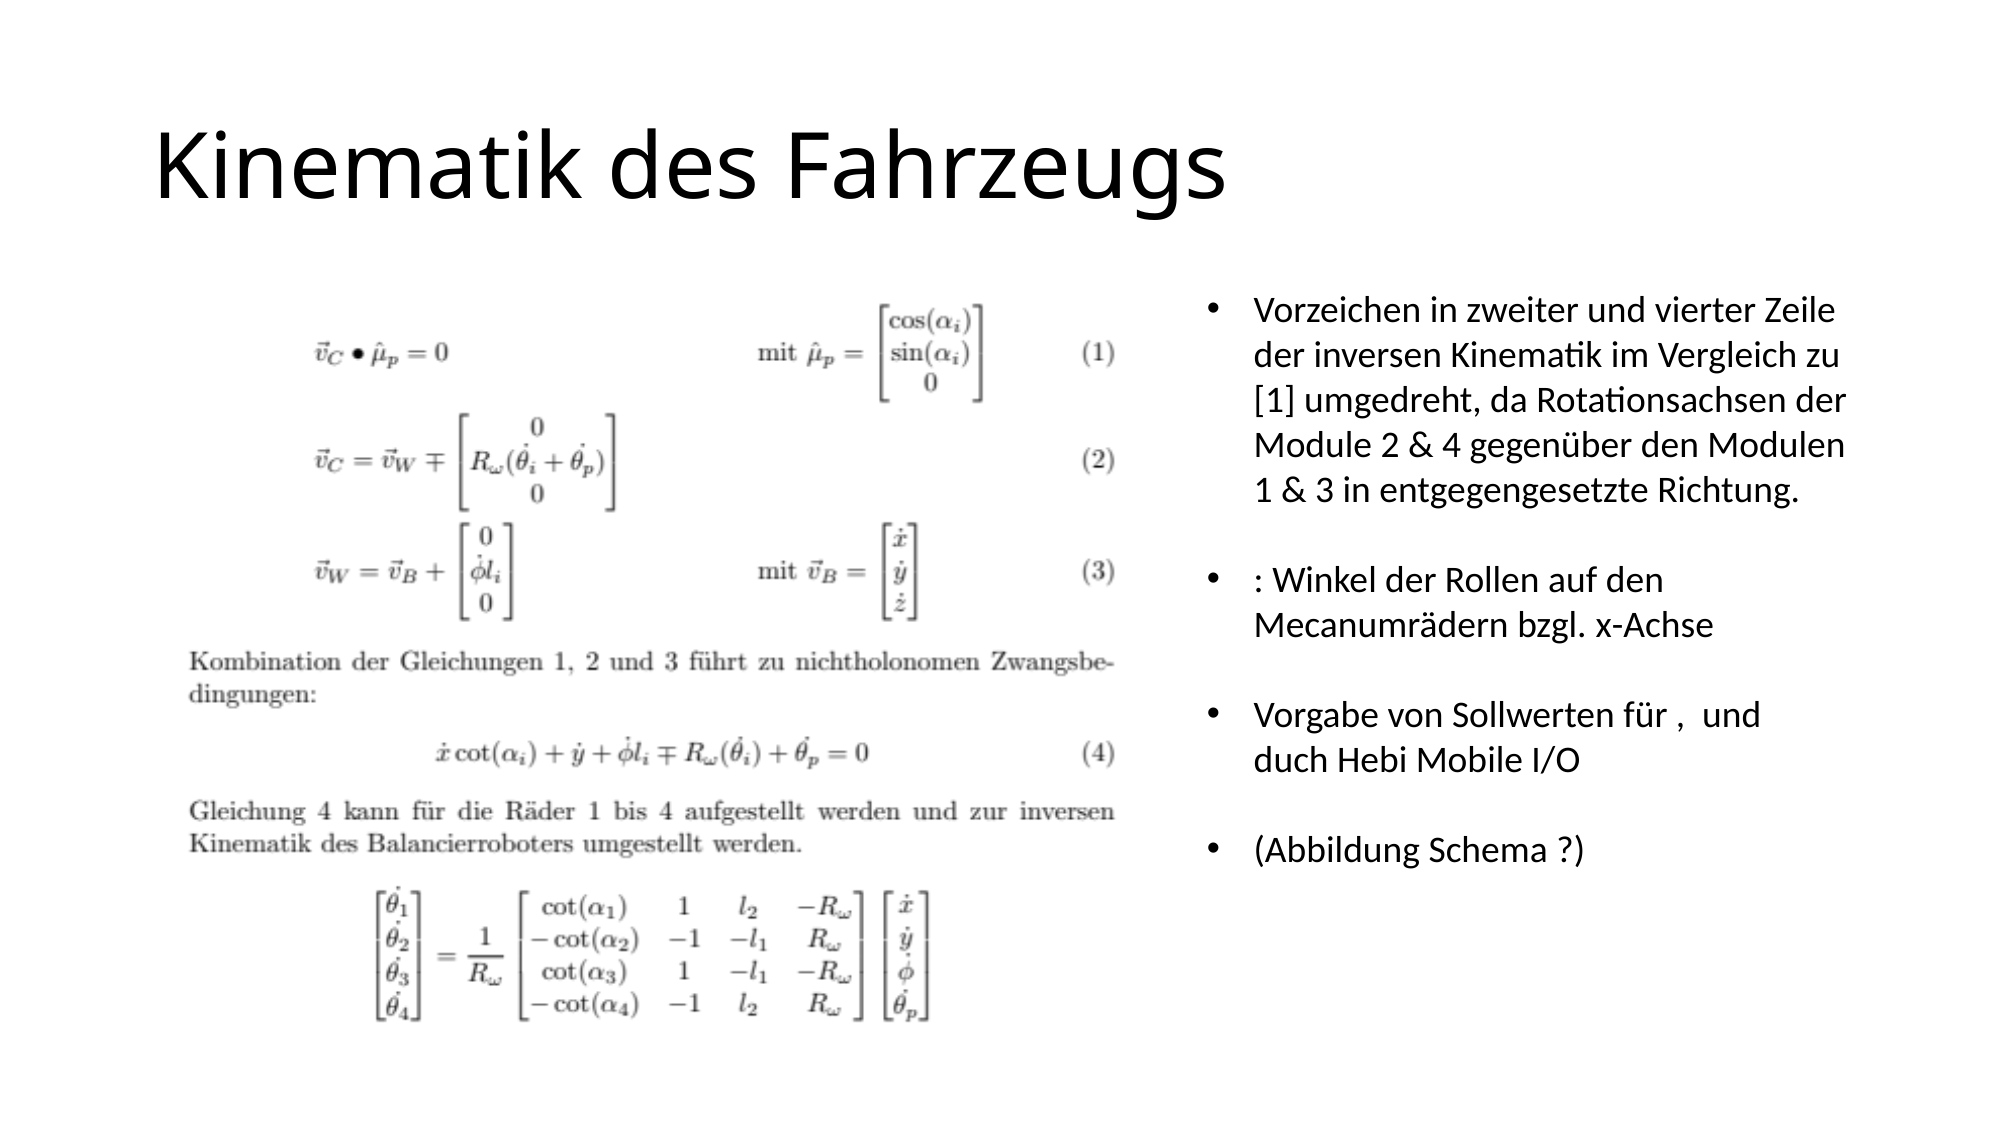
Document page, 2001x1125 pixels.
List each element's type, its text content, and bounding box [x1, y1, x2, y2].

title Kinematik des Fahrzeugs [137, 59, 1863, 278]
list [137, 254, 1193, 1066]
